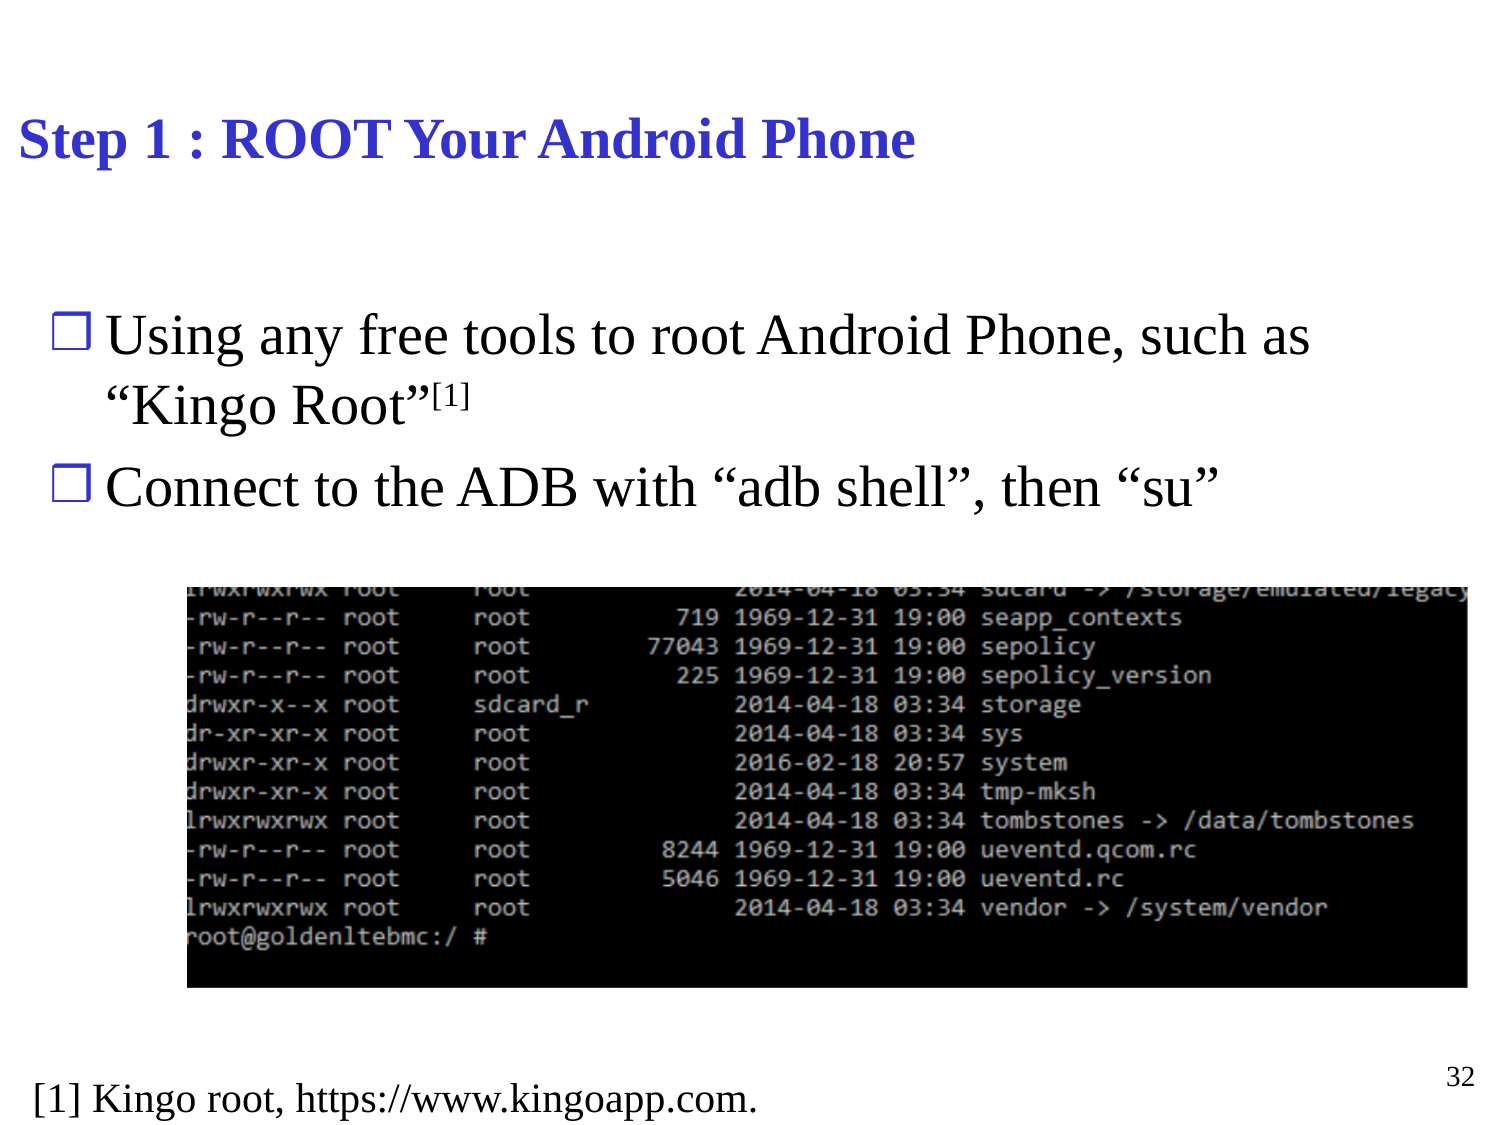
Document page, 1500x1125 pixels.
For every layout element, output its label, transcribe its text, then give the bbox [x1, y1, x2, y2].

list Using any free tools to root Android Phone, such as “Kingo Root”[1] Connect to the ADB with “adb shell”, then “su” [41, 288, 1403, 606]
picture [187, 587, 1473, 990]
title Step 1 : ROOT Your Android Phone [11, 63, 1438, 207]
text_box [1] Kingo root, https://www.kingoapp.com. [25, 1062, 767, 1125]
text_box 32 [1345, 1049, 1484, 1100]
